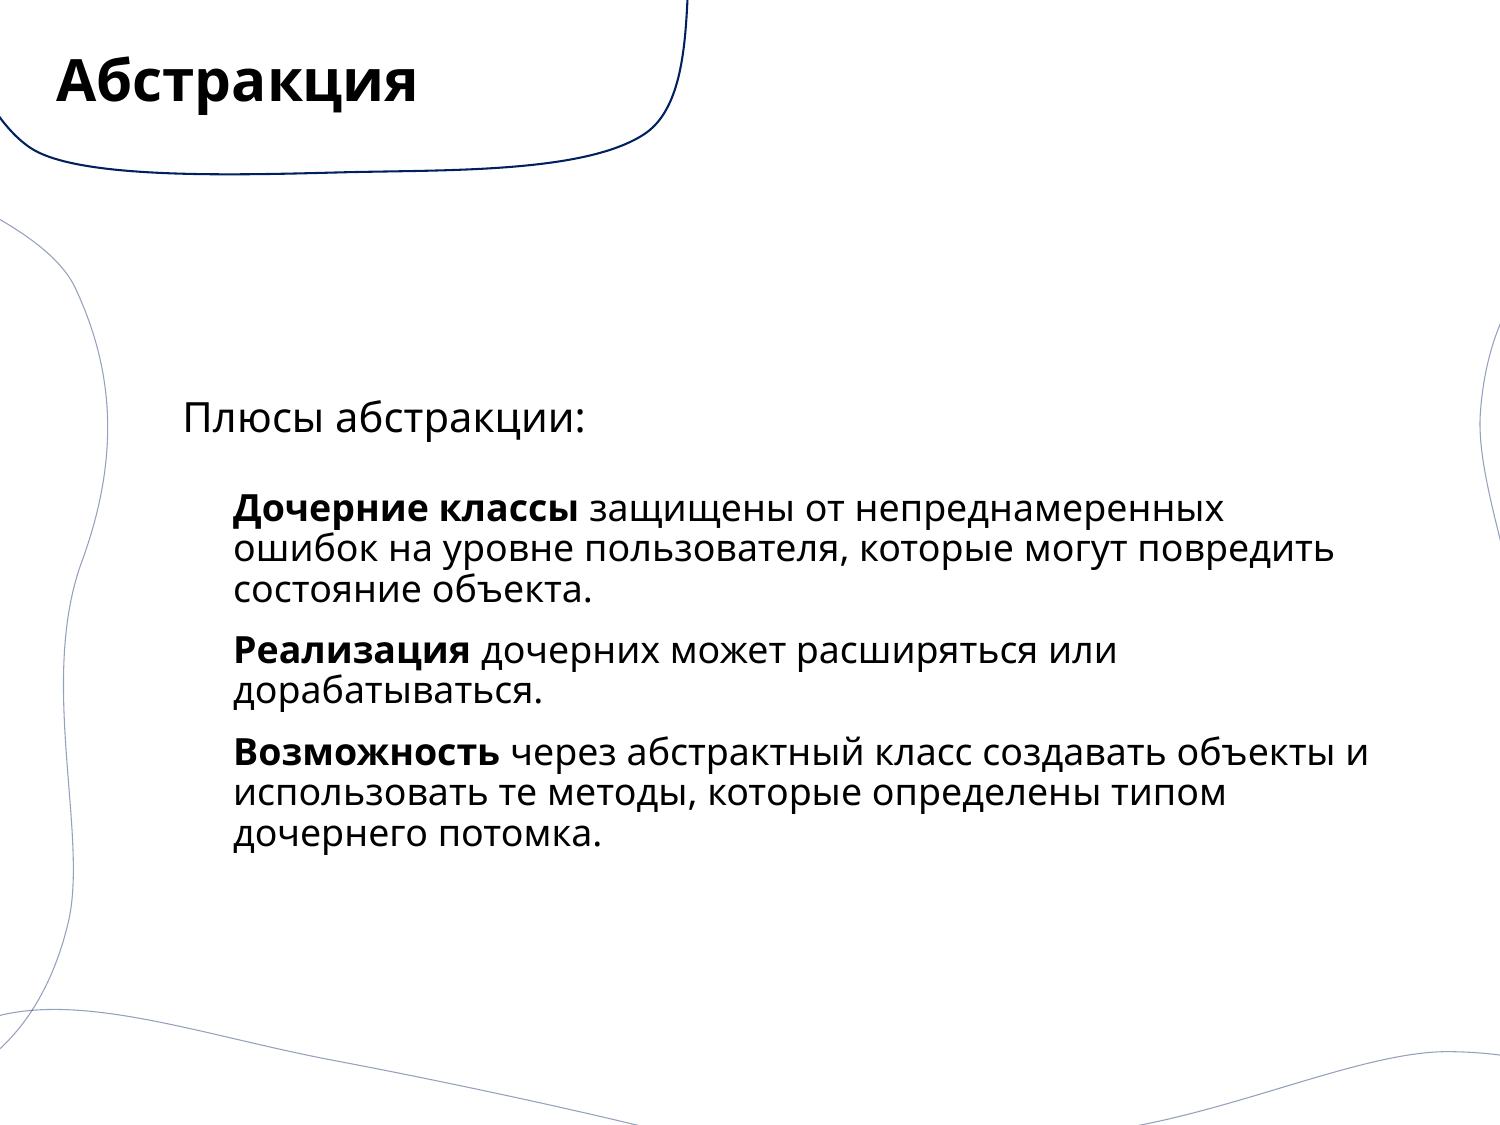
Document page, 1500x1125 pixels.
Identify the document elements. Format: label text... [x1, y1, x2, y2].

text_box [1135, 1050, 1500, 1125]
text_box [0, 1008, 641, 1125]
text_box [0, 218, 109, 1014]
text_box Плюсы абстракции: [167, 383, 1164, 448]
text_box Дочерние классы защищены от непреднамеренных ошибок на уровне пользователя, которые могут повредить состояние объекта. Реализация дочерних может расширяться или дорабатываться. Возможность через абстрактный класс создавать объекты и использовать те методы, которые определены типом дочернего потомка. [218, 481, 1386, 923]
text_box [0, 0, 689, 176]
text_box [1478, 321, 1500, 544]
